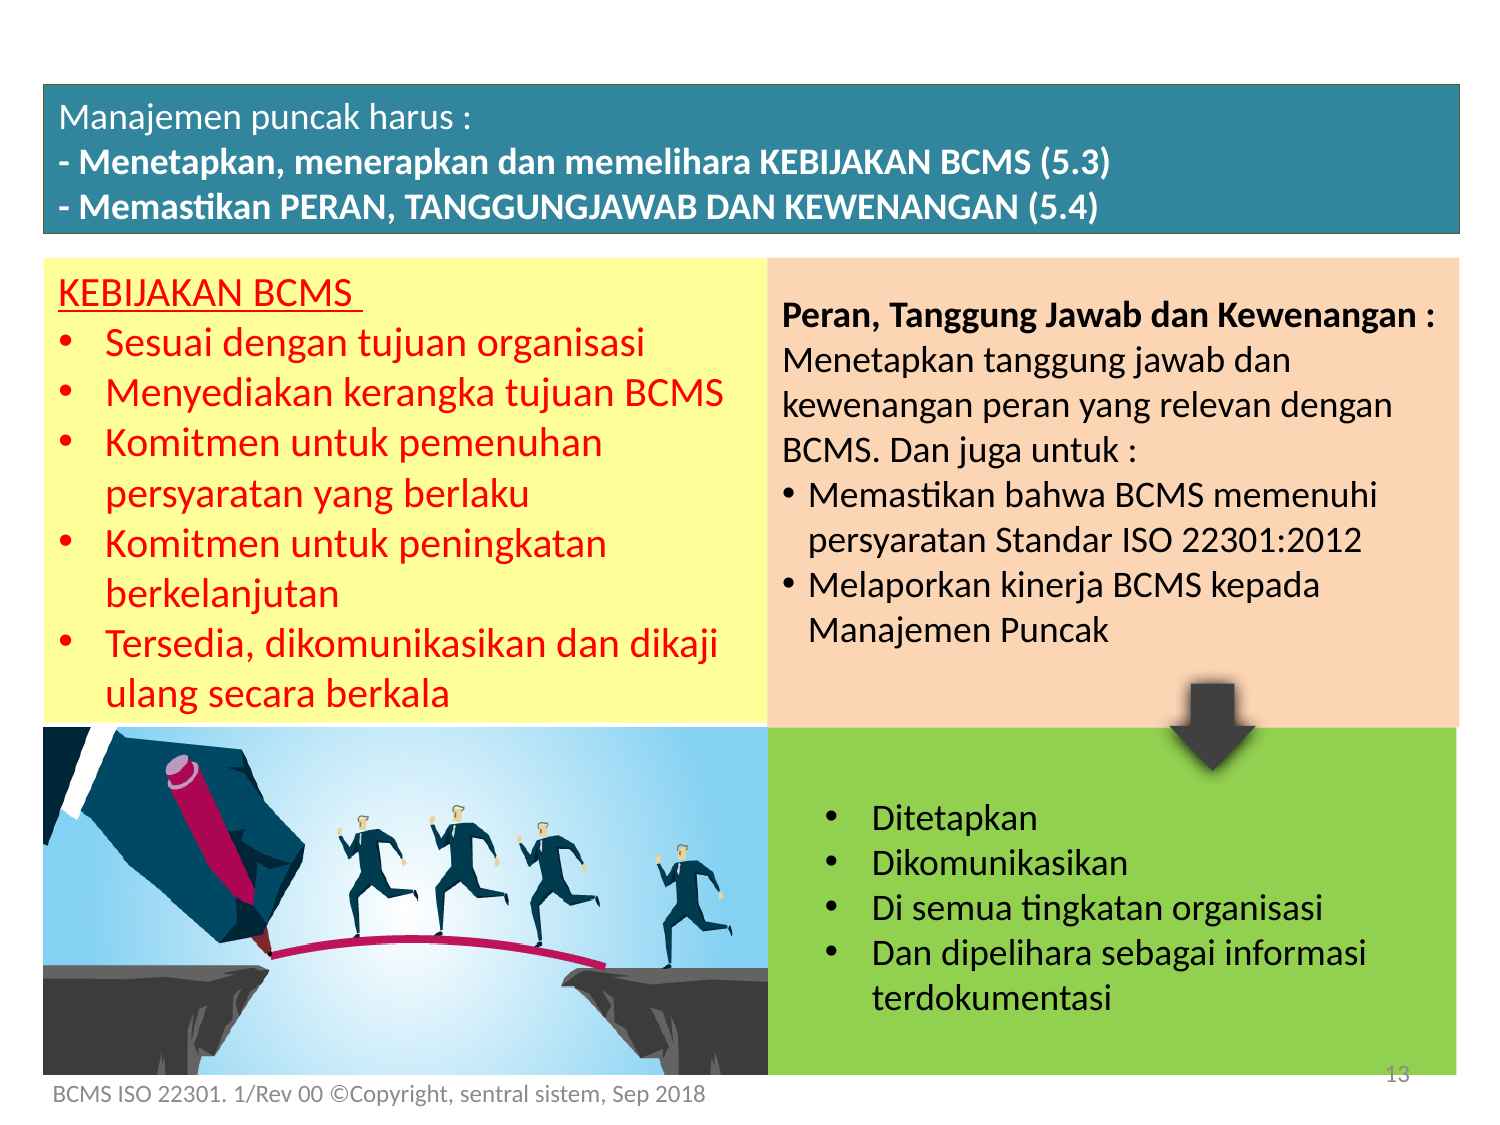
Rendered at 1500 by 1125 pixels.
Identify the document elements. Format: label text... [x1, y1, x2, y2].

text_box Ditetapkan Dikomunikasikan Di semua tingkatan organisasi Dan dipelihara sebagai informasi terdokumentasi [810, 785, 1417, 1026]
text_box [770, 729, 1458, 1077]
slide_number 13 [1074, 1042, 1425, 1103]
text_box Manajemen puncak harus : - Menetapkan, menerapkan dan memelihara KEBIJAKAN BCMS (5.3) - Memastikan PERAN, TANGGUNGJAWAB DAN KEWENANGAN (5.4) [43, 84, 1460, 234]
text_box [1169, 683, 1256, 772]
footer BCMS ISO 22301. 1/Rev 00 ©Copyright, sentral sistem, Sep 2018 [37, 1062, 982, 1123]
text_box Peran, Tanggung Jawab dan Kewenangan : Menetapkan tanggung jawab dan kewenangan peran yang relevan dengan BCMS. Dan juga untuk : Memastikan bahwa BCMS memenuhi persyaratan Standar ISO 22301:2012 Melaporkan kinerja BCMS kepada Manajemen Puncak [765, 256, 1461, 729]
text_box KEBIJAKAN BCMS Sesuai dengan tujuan organisasi Menyediakan kerangka tujuan BCMS Komitmen untuk pemenuhan persyaratan yang berlaku Komitmen untuk peningkatan berkelanjutan Tersedia, dikomunikasikan dan dikaji ulang secara berkala [43, 257, 765, 723]
picture [43, 727, 768, 1076]
